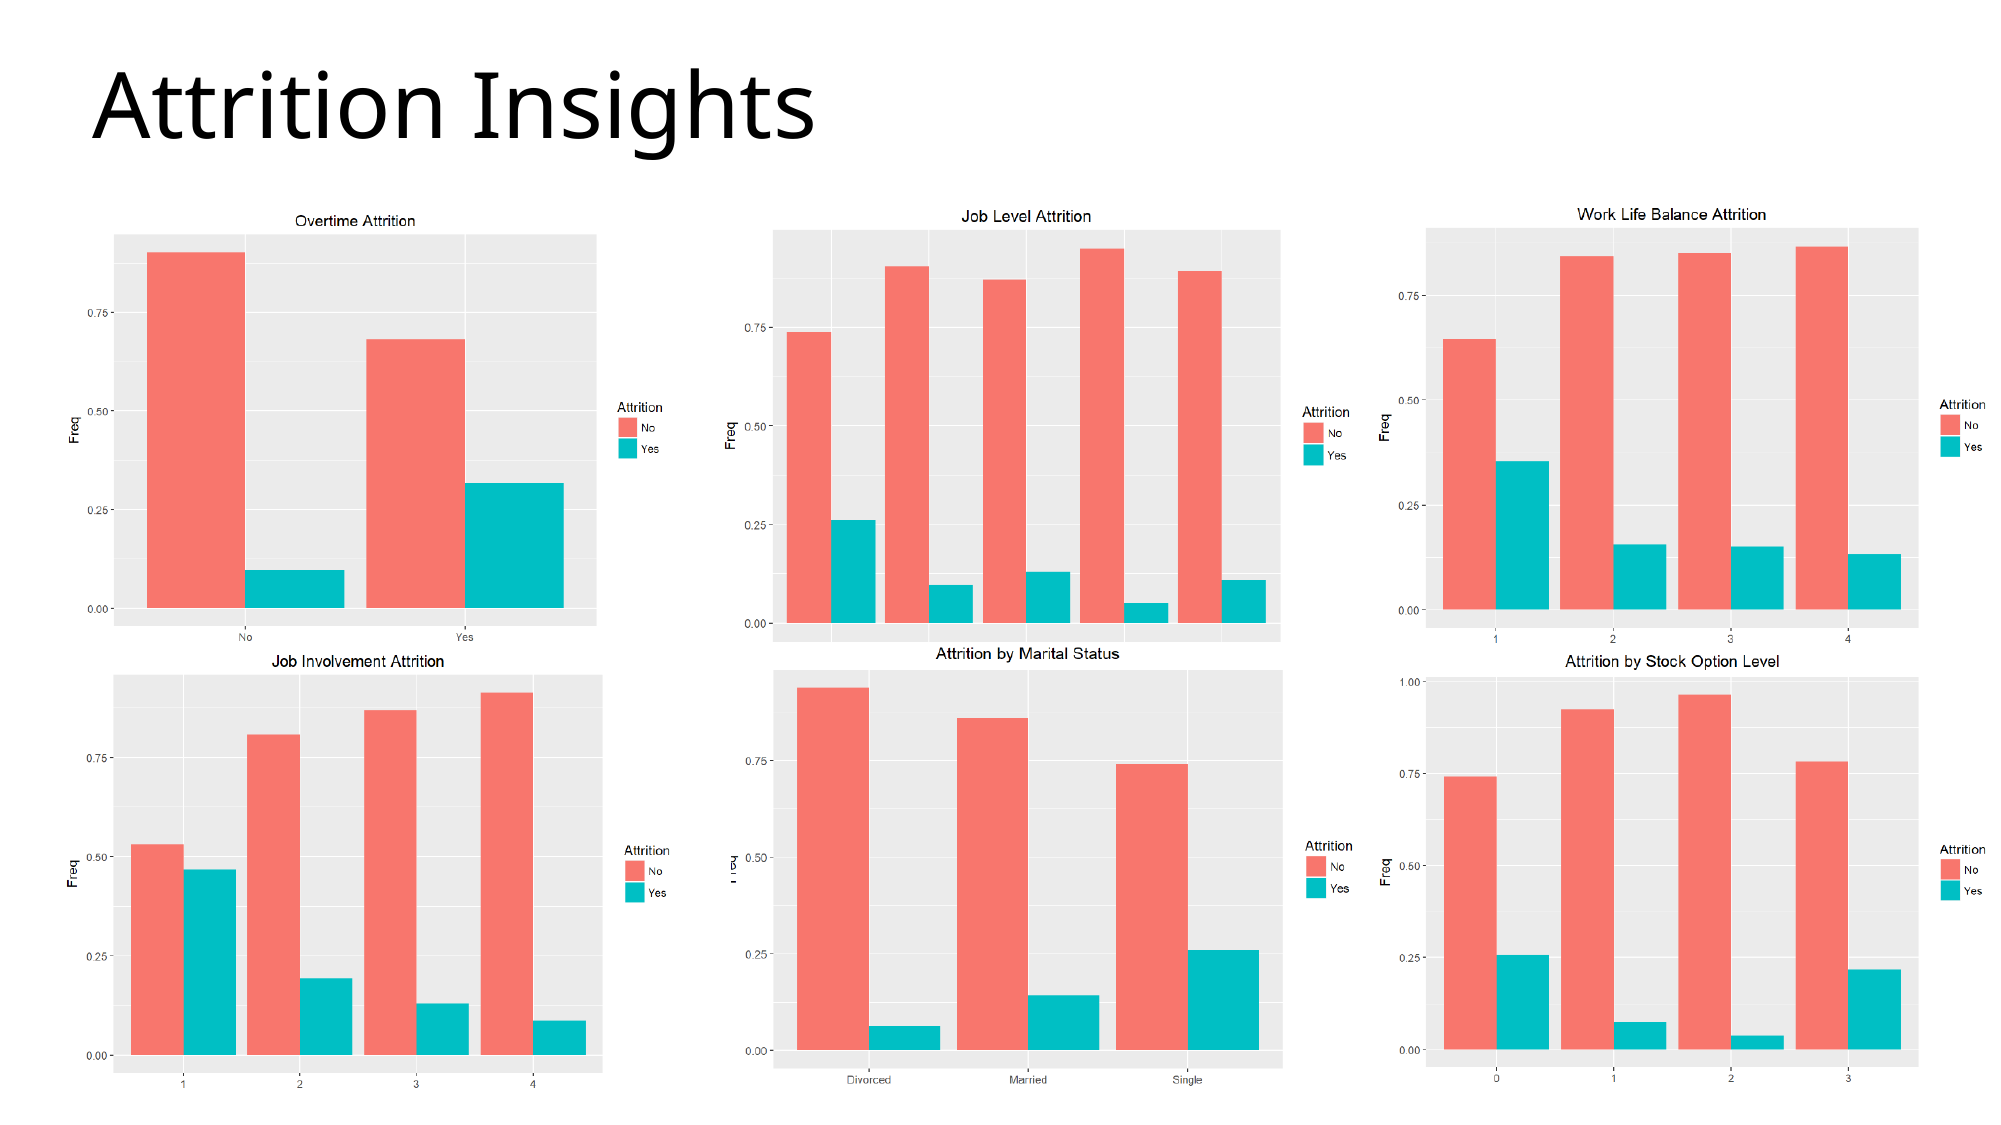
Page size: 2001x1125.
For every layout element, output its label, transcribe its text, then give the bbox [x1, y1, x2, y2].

picture [1377, 650, 1989, 1089]
picture [1377, 203, 1989, 649]
title Attrition Insights [77, 0, 1803, 218]
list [61, 205, 676, 651]
picture [61, 648, 673, 1095]
picture [721, 200, 1362, 1089]
